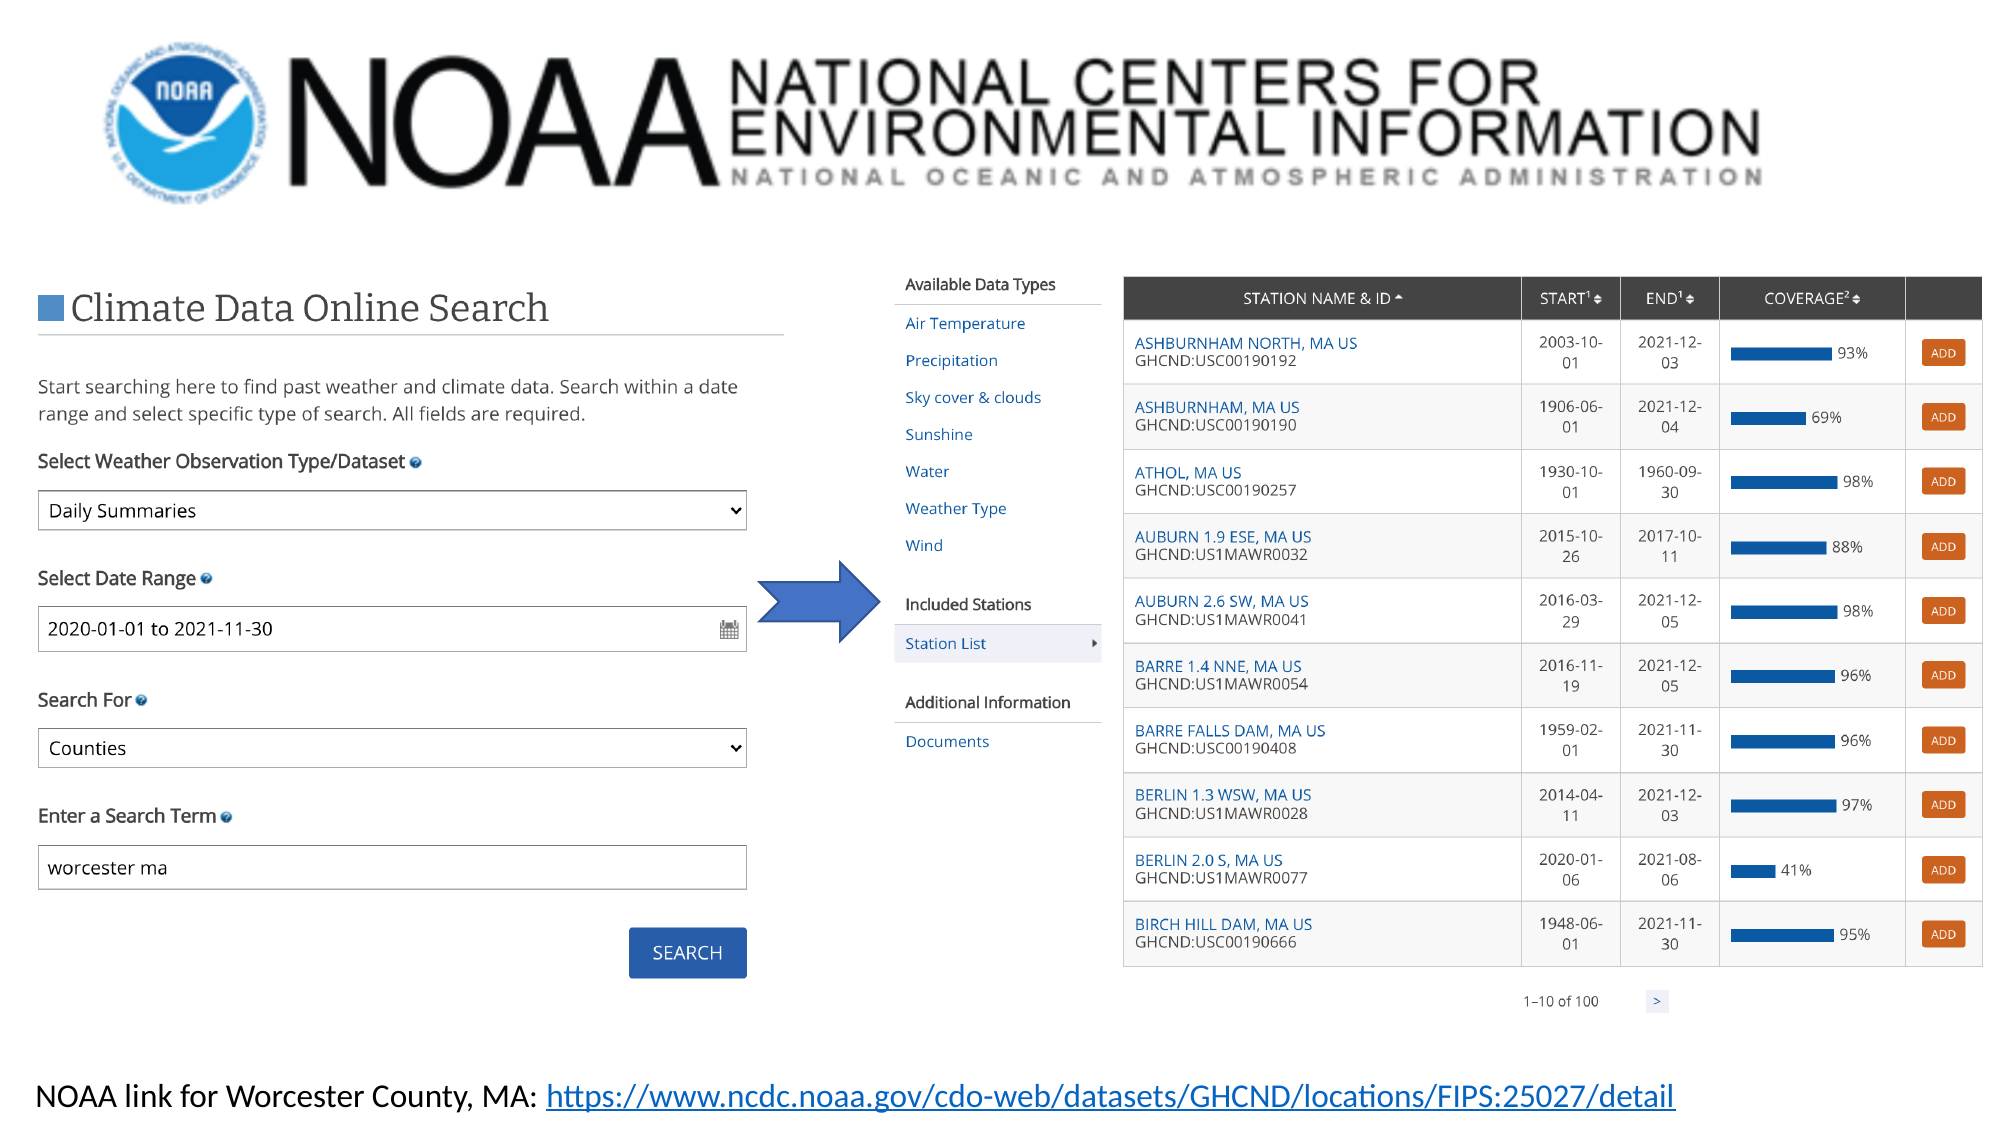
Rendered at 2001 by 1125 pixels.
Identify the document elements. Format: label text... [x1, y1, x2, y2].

picture [0, 269, 785, 984]
picture [82, 30, 1784, 205]
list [883, 269, 2000, 1018]
text_box NOAA link for Worcester County, MA: https://www.ncdc.noaa.gov/cdo-web/datasets/GHCND/locations/FIPS:25027/detail [20, 1066, 1926, 1121]
text_box [785, 560, 881, 644]
